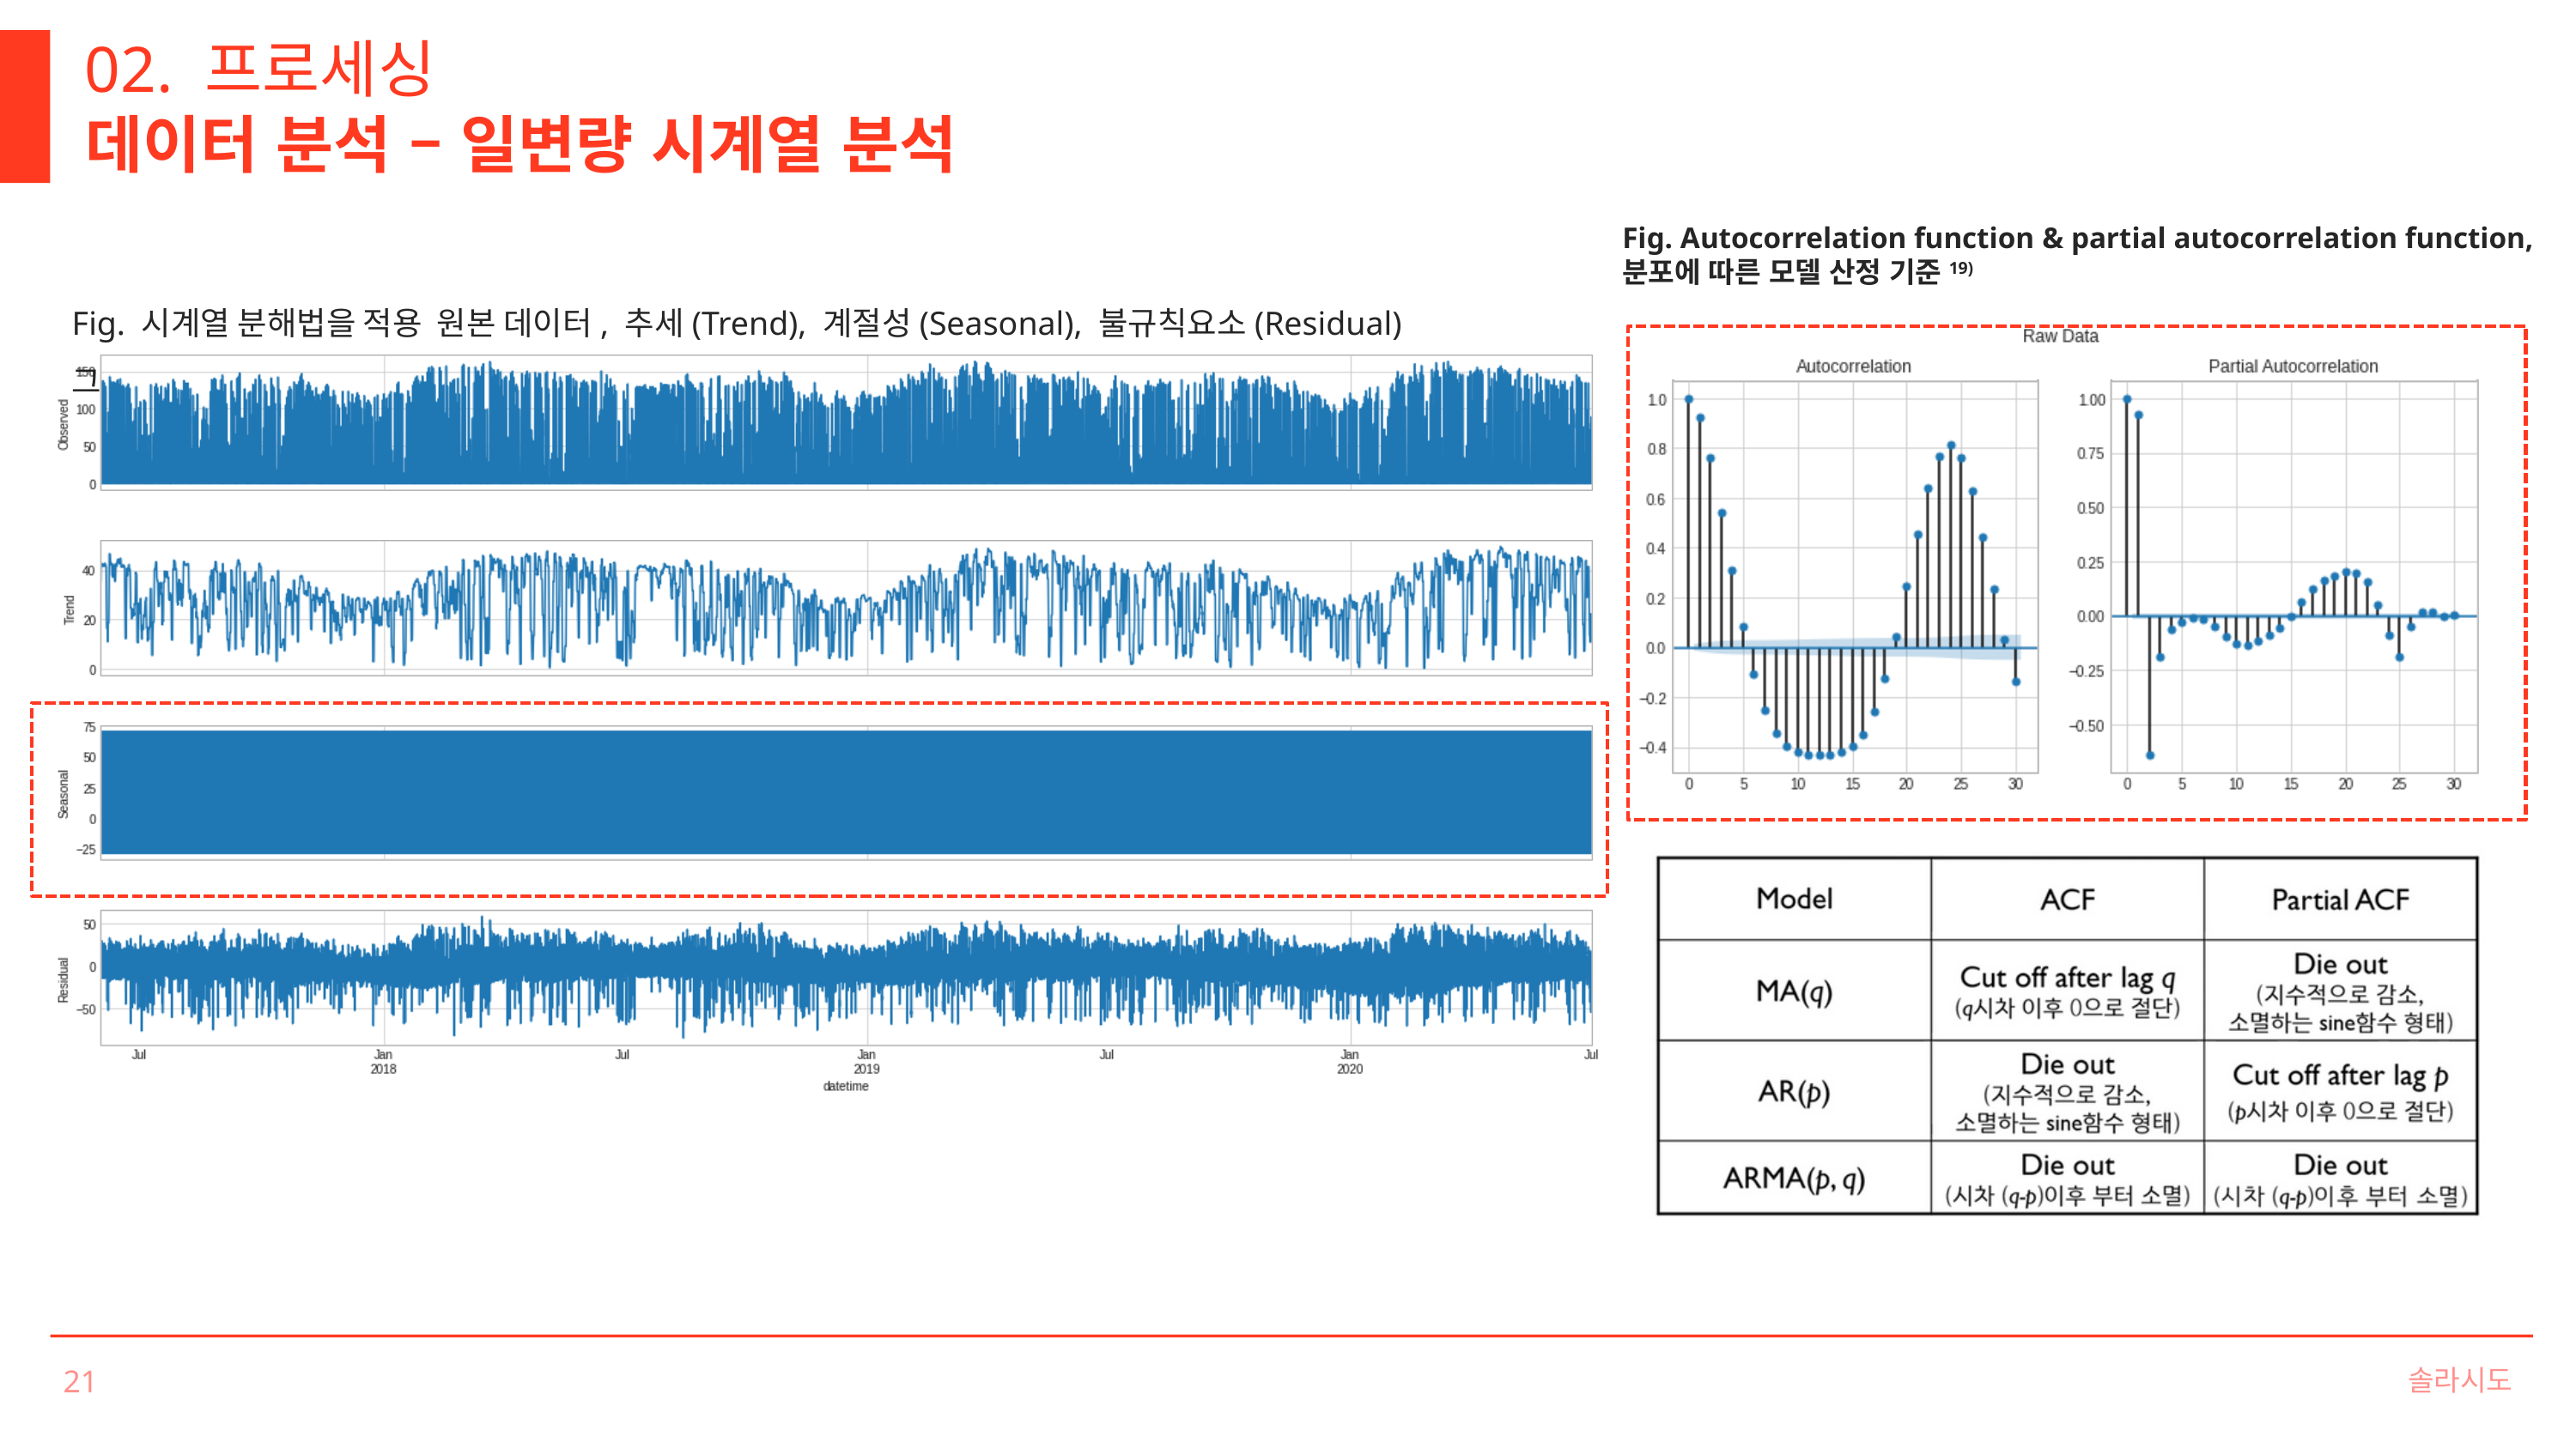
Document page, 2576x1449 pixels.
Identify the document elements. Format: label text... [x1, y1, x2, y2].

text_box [84, 32, 1682, 184]
text_box Fig. 시계열 분해법을 적용 원본 데이터, 추세(Trend), 계절성(Seasonal), 불규칙요소(Residual) 그래프 [71, 283, 1451, 345]
text_box [30, 701, 46, 898]
footer 솔라시도 [2117, 1357, 2526, 1410]
slide_number 21 [50, 1357, 351, 1410]
picture [50, 348, 1607, 1100]
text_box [1622, 220, 2576, 1229]
